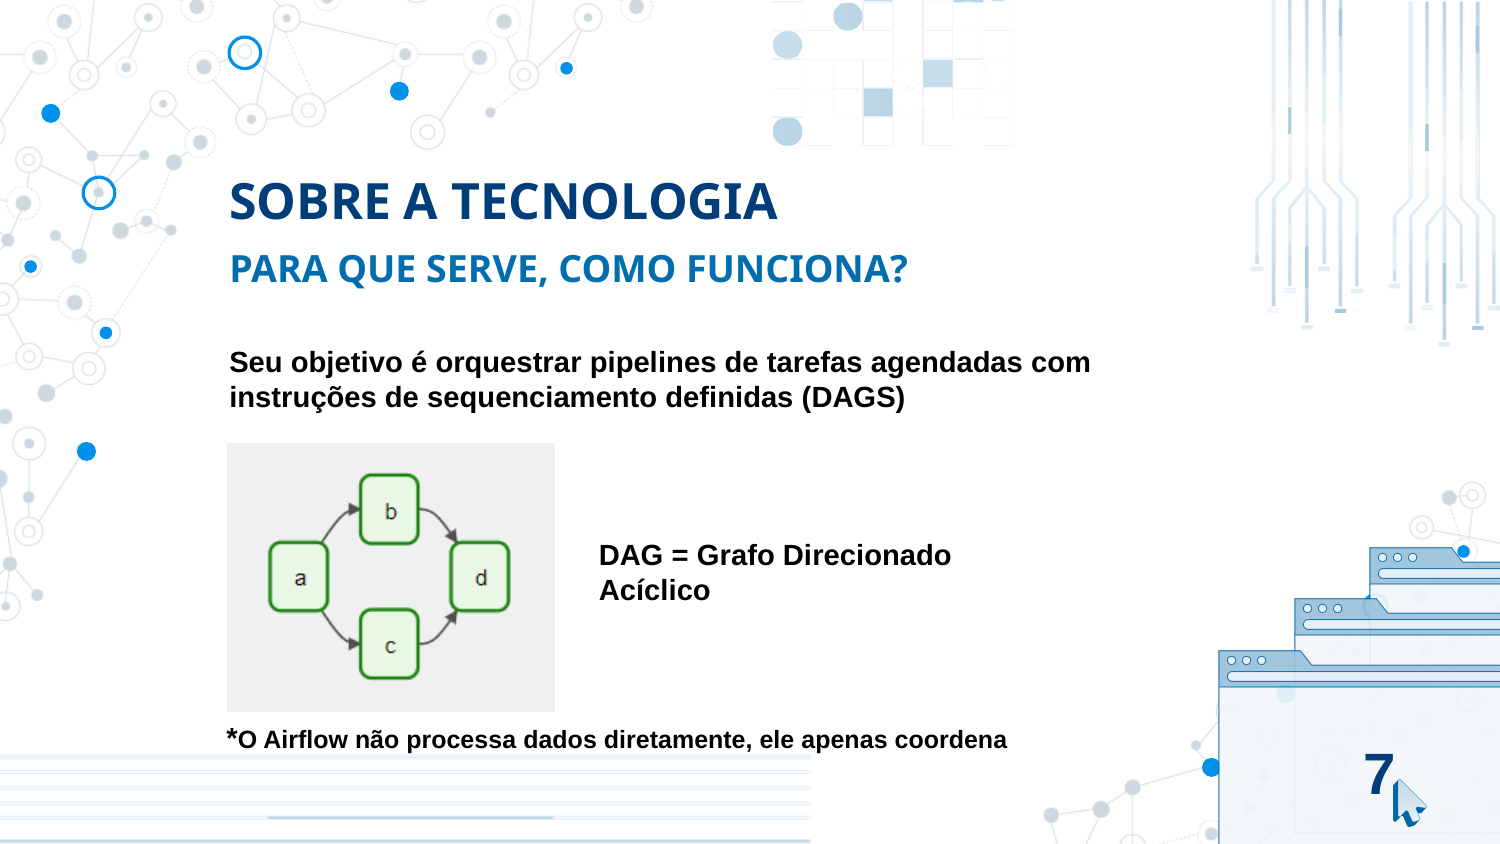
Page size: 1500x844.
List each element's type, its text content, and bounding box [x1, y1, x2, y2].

text_box DAG = Grafo Direcionado Acíclico [583, 529, 1070, 649]
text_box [1218, 547, 1500, 844]
text_box PARA QUE SERVE, COMO FUNCIONA? [214, 237, 1000, 298]
text_box Seu objetivo é orquestrar pipelines de tarefas agendadas com instruções de sequenciamento definidas (DAGS) [396, 336, 1177, 456]
picture [0, 0, 1500, 844]
text_box [772, 0, 1014, 146]
text_box *O Airflow não processa dados diretamente, ele apenas coordena [396, 711, 1158, 762]
text_box SOBRE A TECNOLOGIA [214, 162, 1086, 238]
